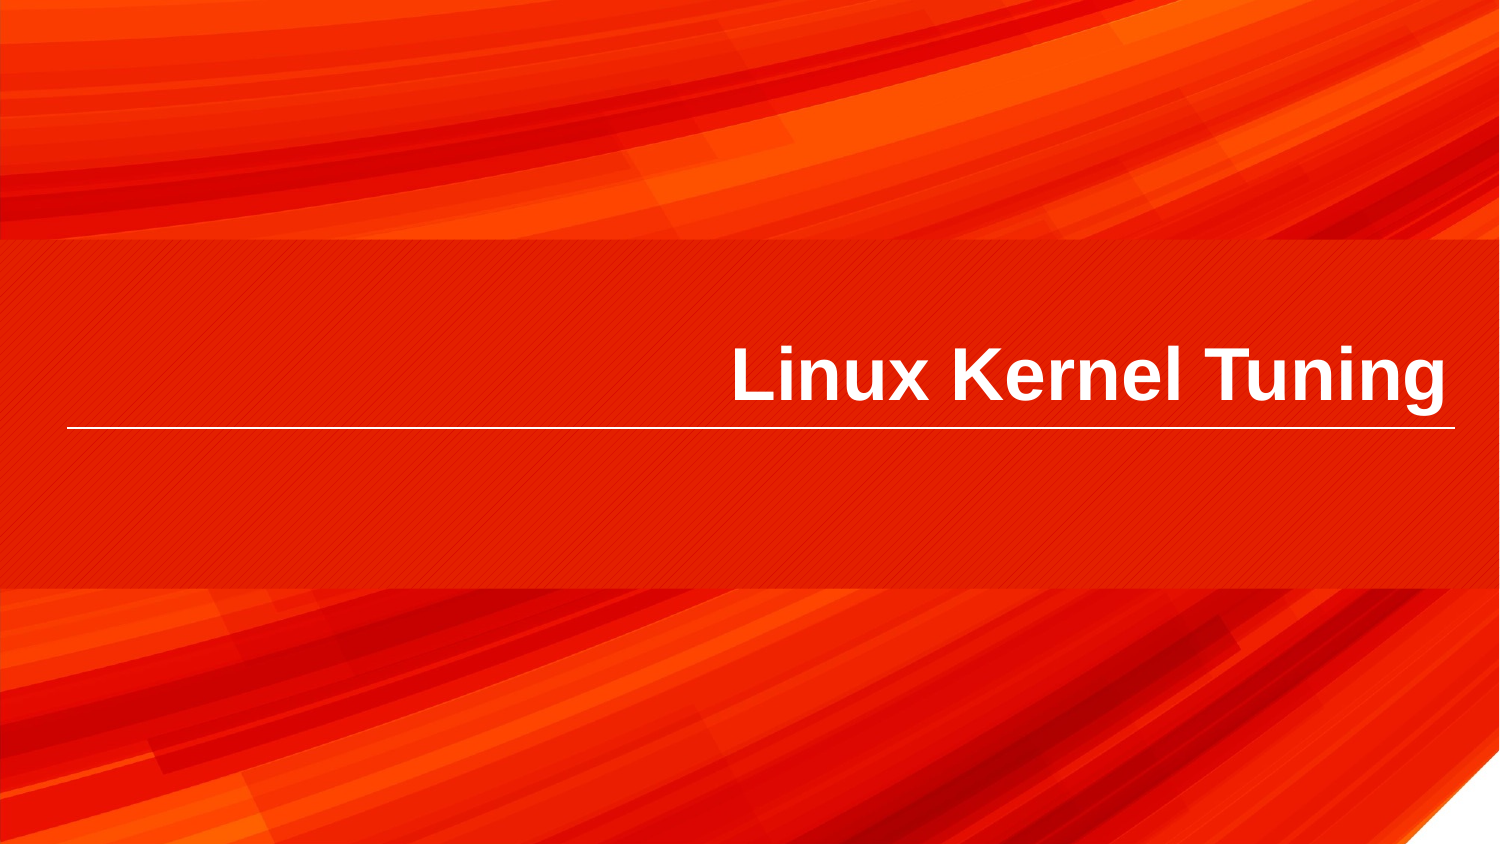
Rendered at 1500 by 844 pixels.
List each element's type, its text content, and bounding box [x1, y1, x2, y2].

picture [0, 589, 1500, 844]
title Linux Kernel Tuning [57, 255, 1455, 423]
picture [0, 0, 1500, 239]
